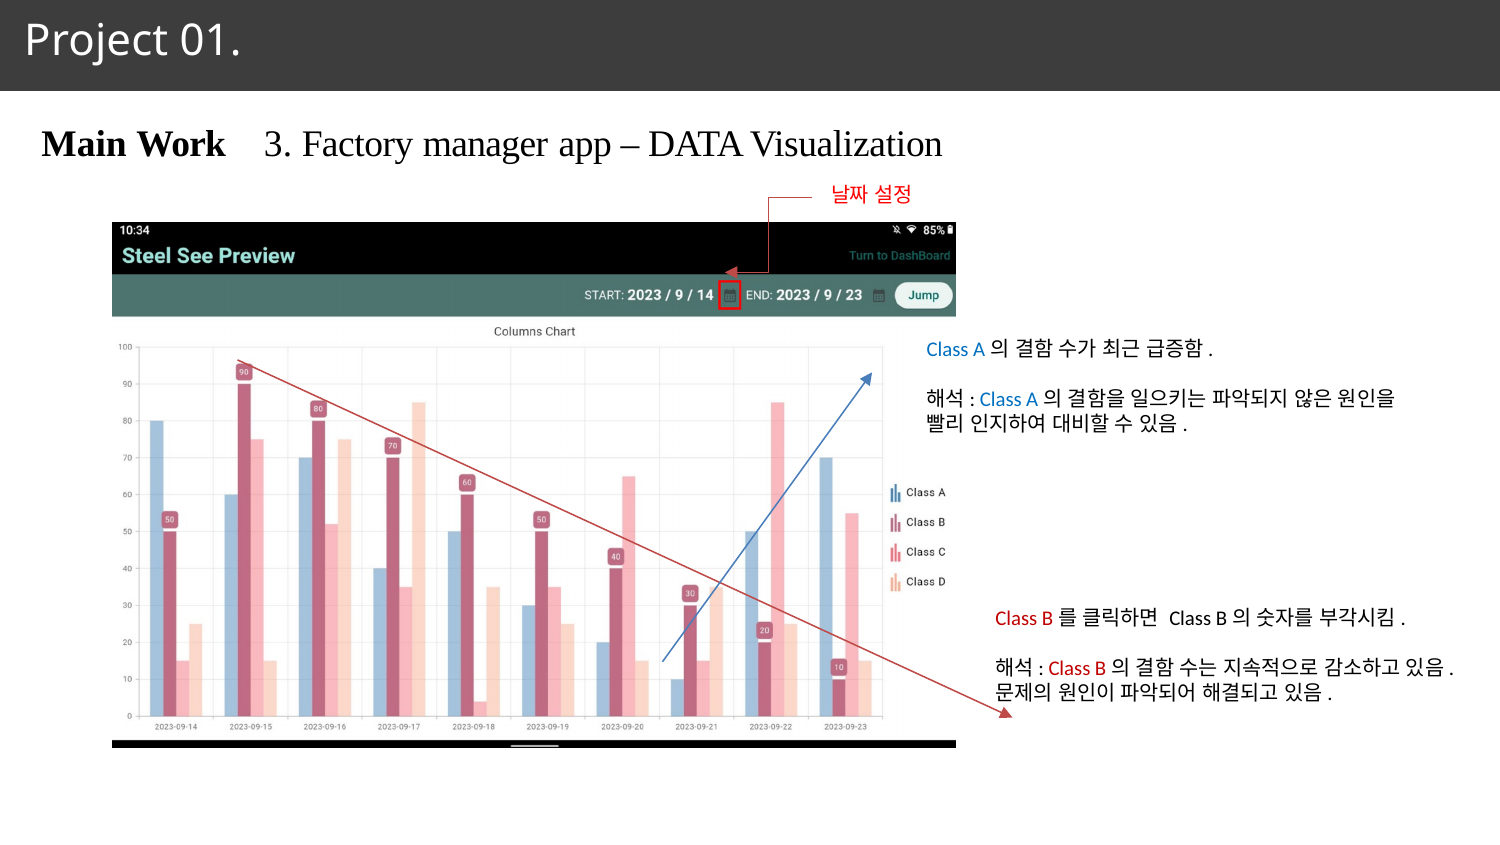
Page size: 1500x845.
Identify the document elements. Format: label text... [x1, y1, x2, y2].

text_box Main Work [39, 116, 230, 164]
text_box 3. Factory manager app – DATA Visualization [261, 116, 1000, 164]
picture [112, 222, 956, 748]
text_box Class A의 결함 수가 최근 급증함. 해석: Class A의 결함을 일으키는 파악되지 않은 원인을 빨리 인지하여 대비할 수 있음. [960, 328, 1416, 443]
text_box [724, 197, 813, 273]
text_box 날짜 설정 [816, 173, 928, 214]
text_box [662, 372, 873, 663]
text_box Class B를 클릭하면 Class B의 숫자를 부각시킴. 해석: Class B의 결함 수는 지속적으로 감소하고 있음. 문제의 원인이 파악되어 해결되고 있음. [1016, 597, 1470, 712]
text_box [237, 359, 1013, 718]
title Project 01. [22, 9, 300, 153]
